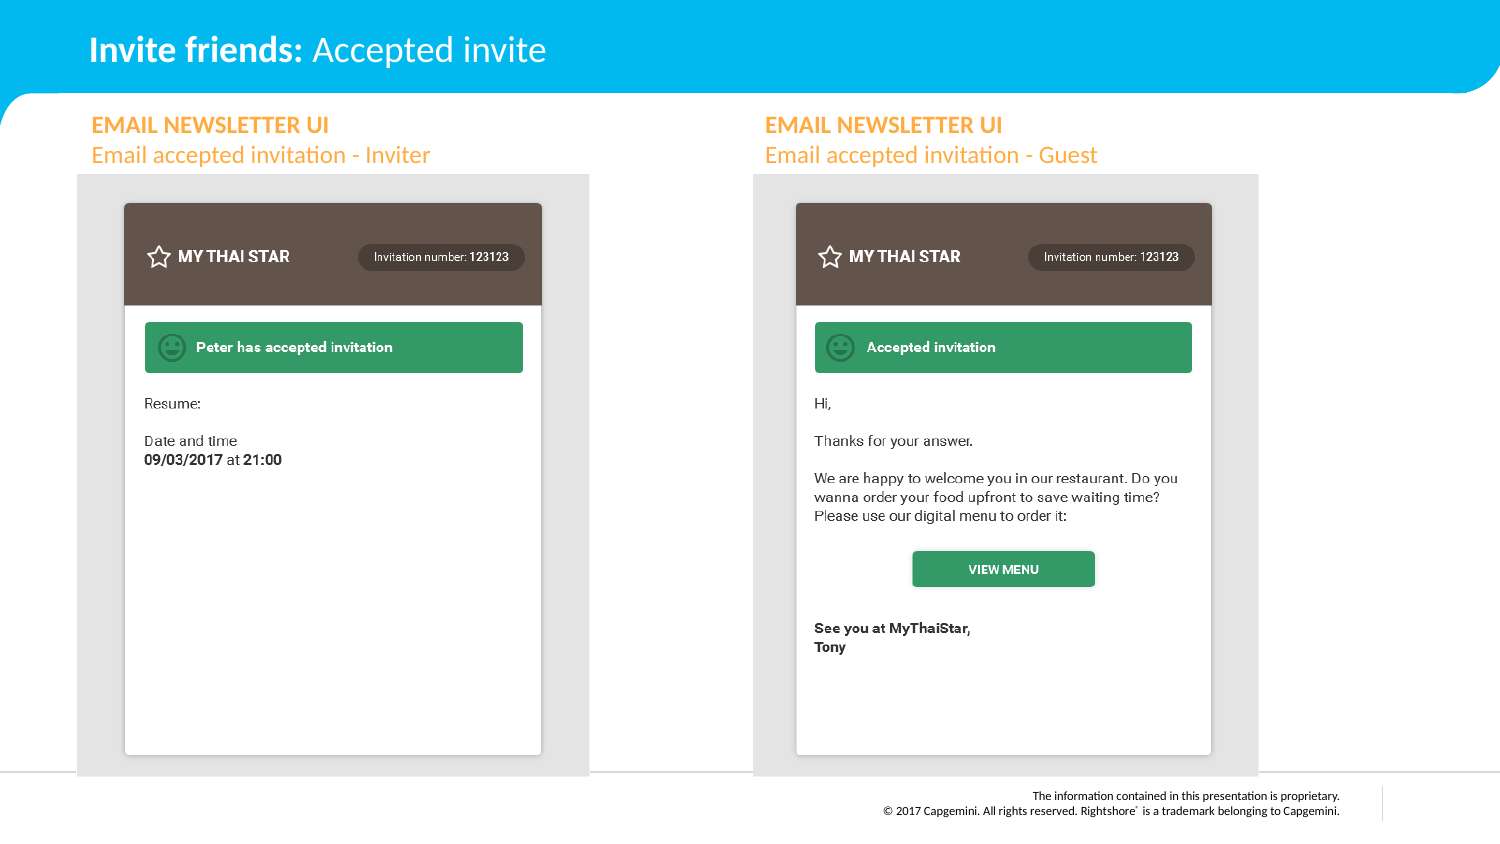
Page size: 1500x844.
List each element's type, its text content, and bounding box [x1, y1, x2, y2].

picture [752, 173, 1260, 777]
picture [76, 173, 590, 777]
list EMAIL NEWSLETTER UI Email accepted invitation - Inviter [76, 102, 607, 174]
title Invite friends: Accepted invite [73, 0, 1468, 96]
list EMAIL NEWSLETTER UI Email accepted invitation - Guest [750, 102, 1280, 174]
